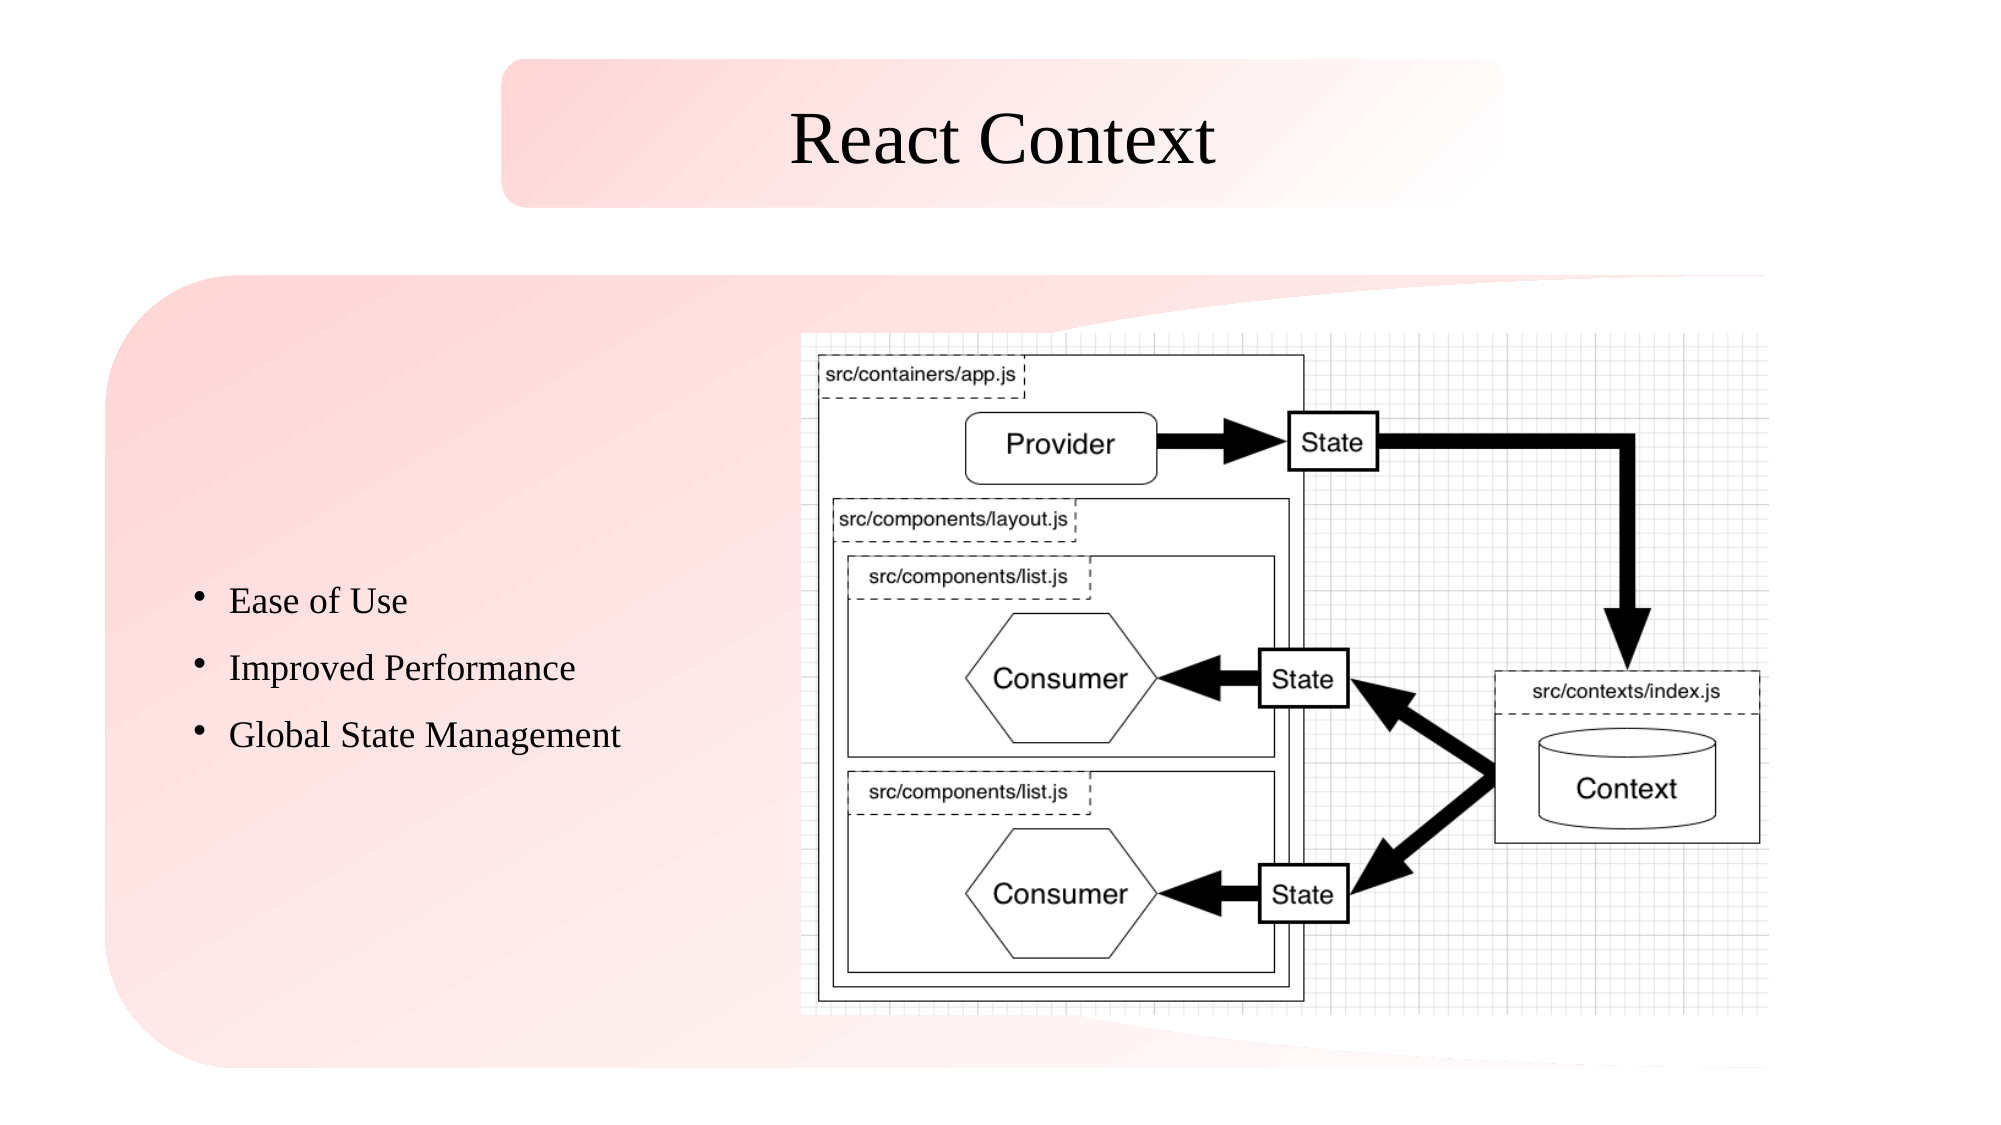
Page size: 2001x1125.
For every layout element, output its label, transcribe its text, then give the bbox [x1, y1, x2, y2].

text_box Ease of Use Improved Performance Global State Management [178, 536, 709, 794]
text_box [105, 275, 1765, 1068]
picture [801, 333, 1769, 1016]
text_box React Context [501, 58, 1505, 208]
